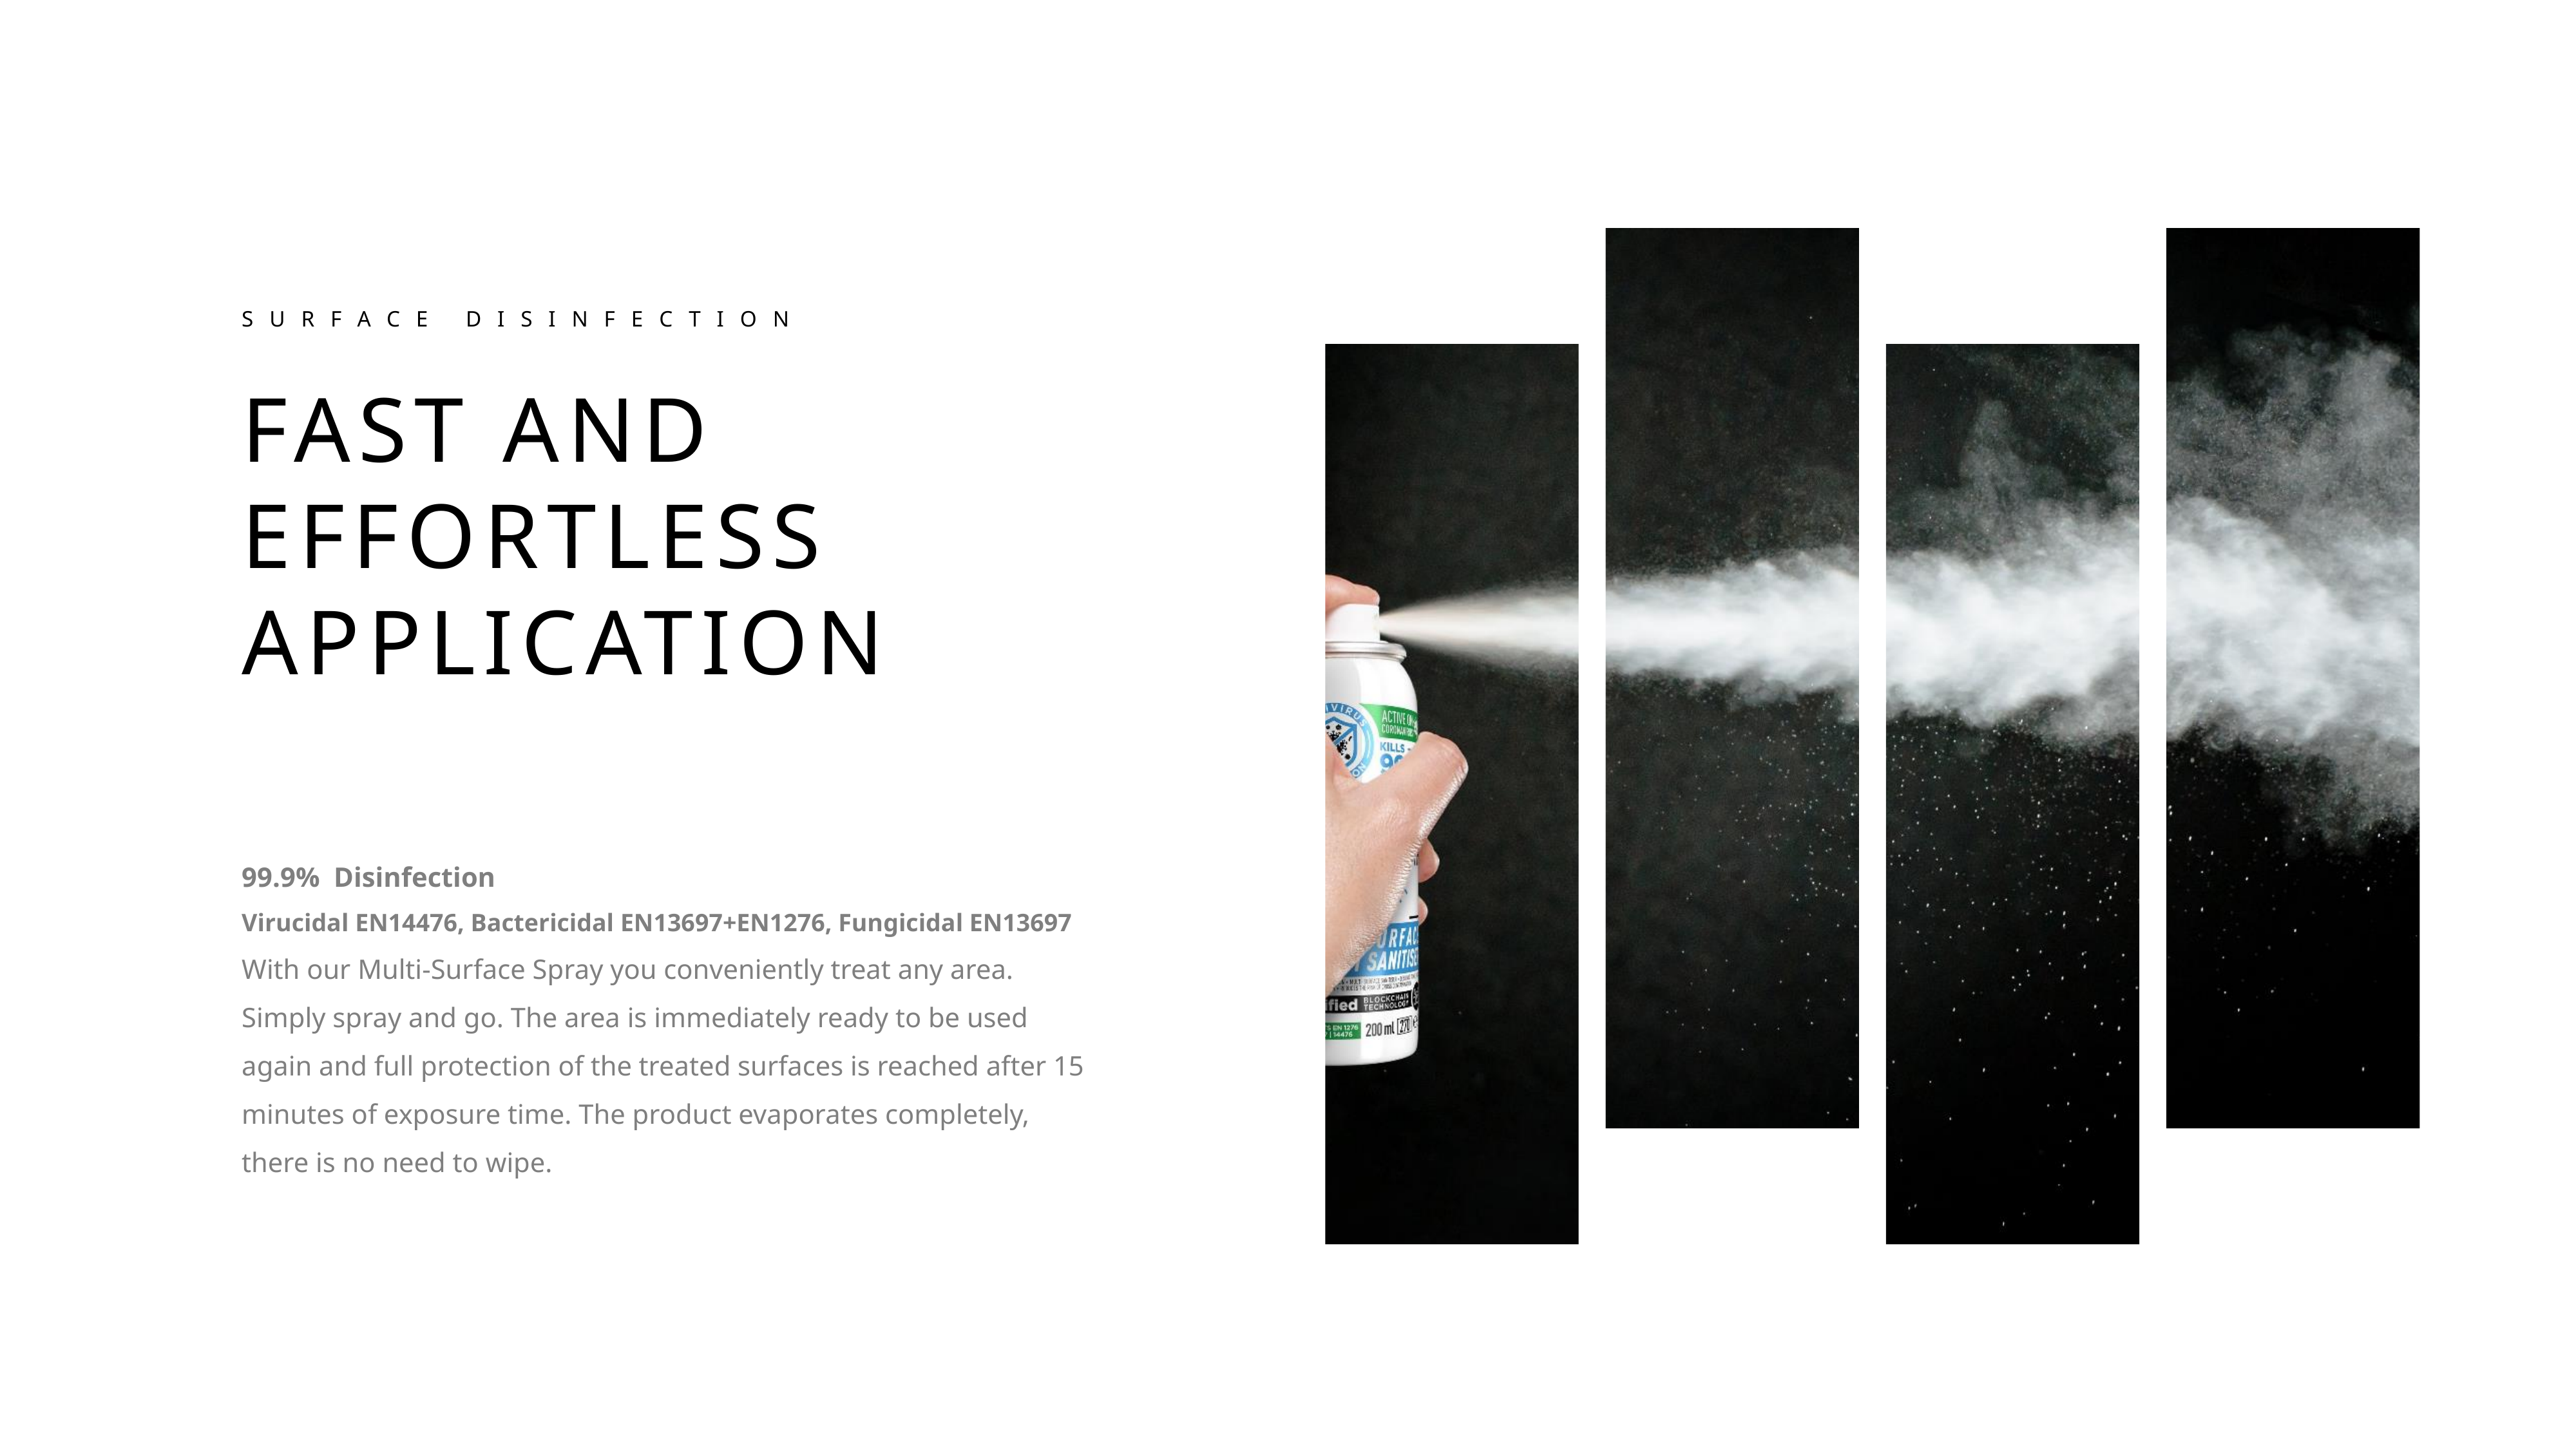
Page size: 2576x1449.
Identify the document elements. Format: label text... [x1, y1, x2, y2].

text_box 99.9% Disinfection Virucidal EN14476, Bactericidal EN13697+EN1276, Fungicidal EN13697 With our Multi-Surface Spray you conveniently treat any area. Simply spray and go. The area is immediately ready to be used again and full protection of the treated surfaces is reached after 15 minutes of exposure time. The product evaporates completely, there is no need to wipe. [232, 839, 1112, 1183]
text_box SURFACE DISINFECTION [232, 301, 860, 336]
picture [1325, 228, 2420, 1245]
text_box FAST AND EFFORTLESS APPLICATION [232, 368, 1079, 697]
